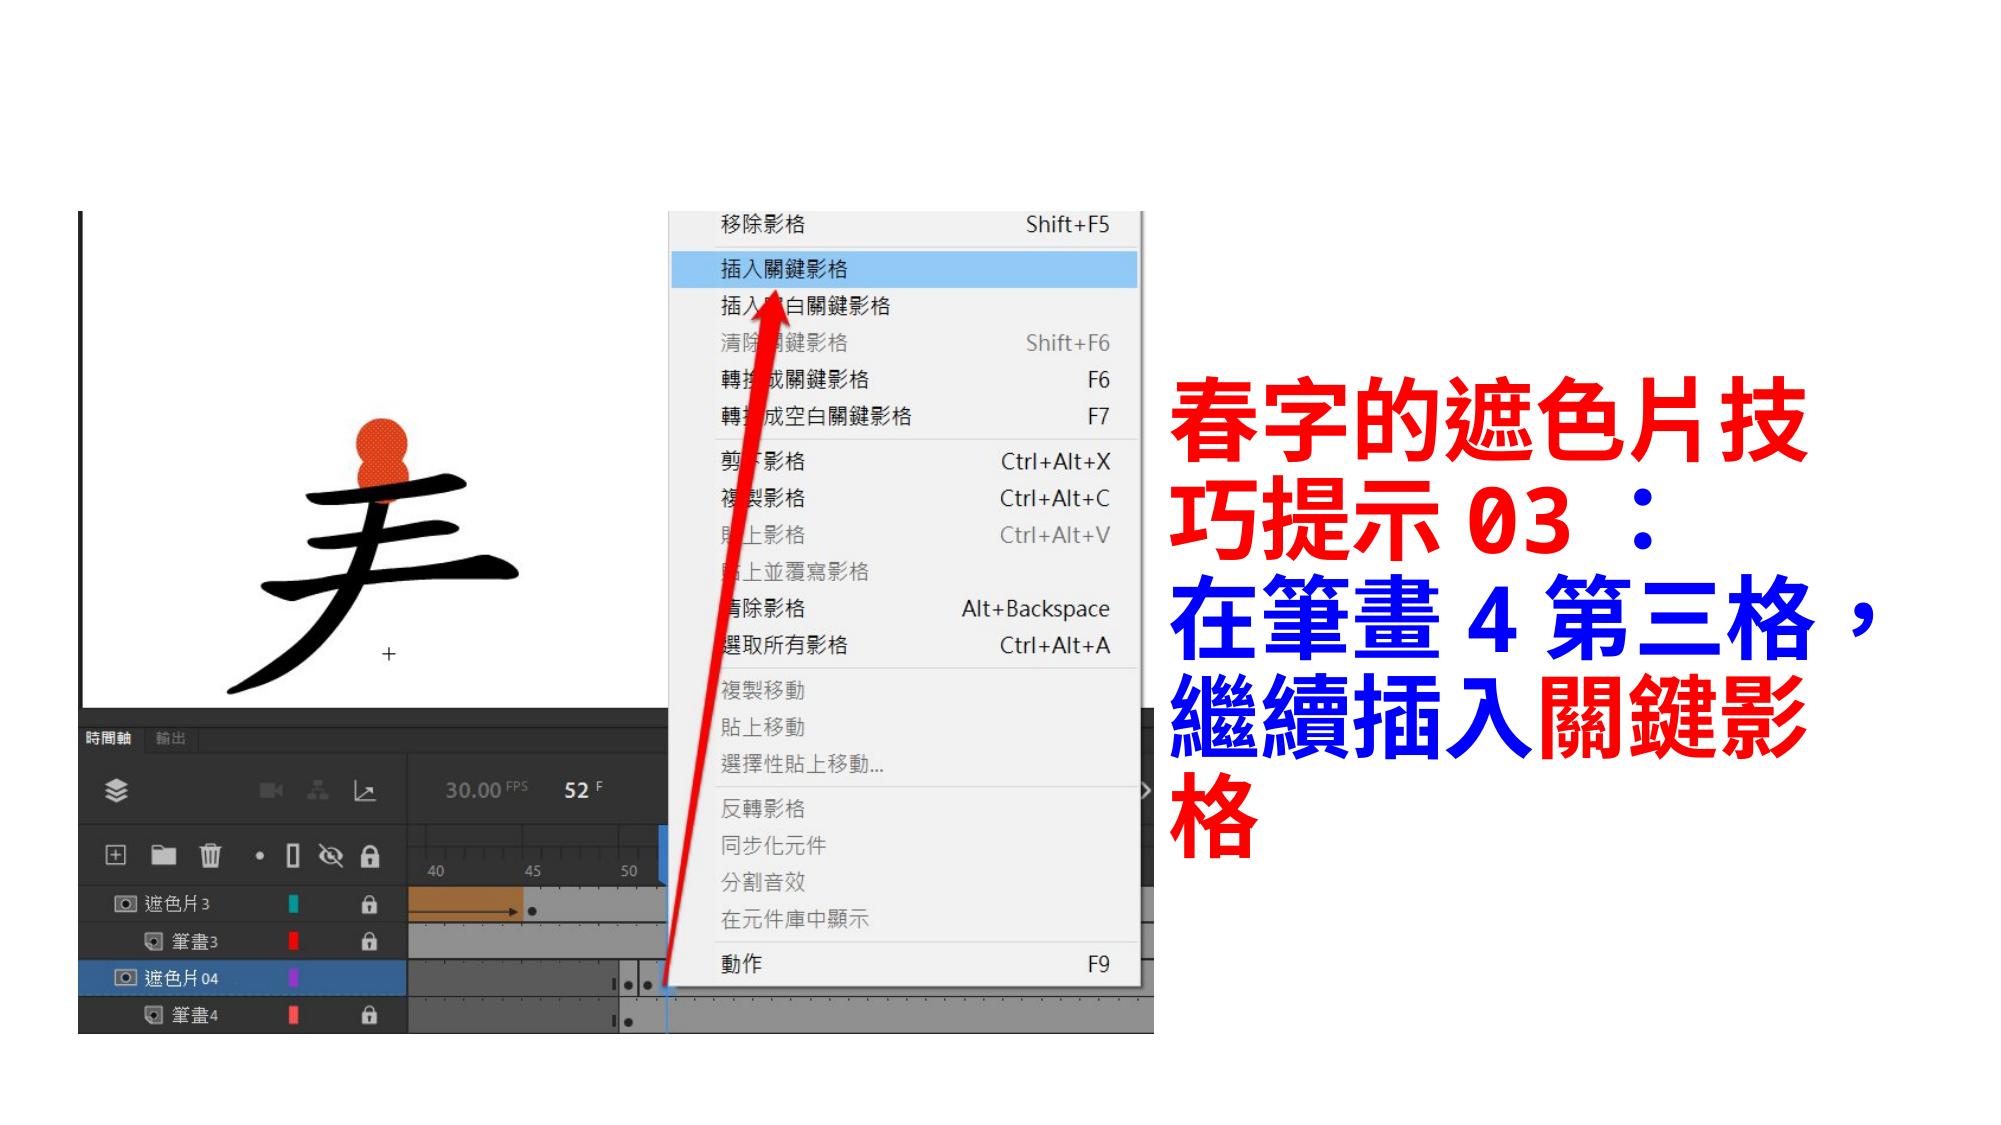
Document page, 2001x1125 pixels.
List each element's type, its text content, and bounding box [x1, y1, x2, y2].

picture [78, 211, 1154, 1034]
title 春字的遮色片技巧提示03： 在筆畫4第三格，繼續插入關鍵影格 [1154, 230, 1859, 1015]
